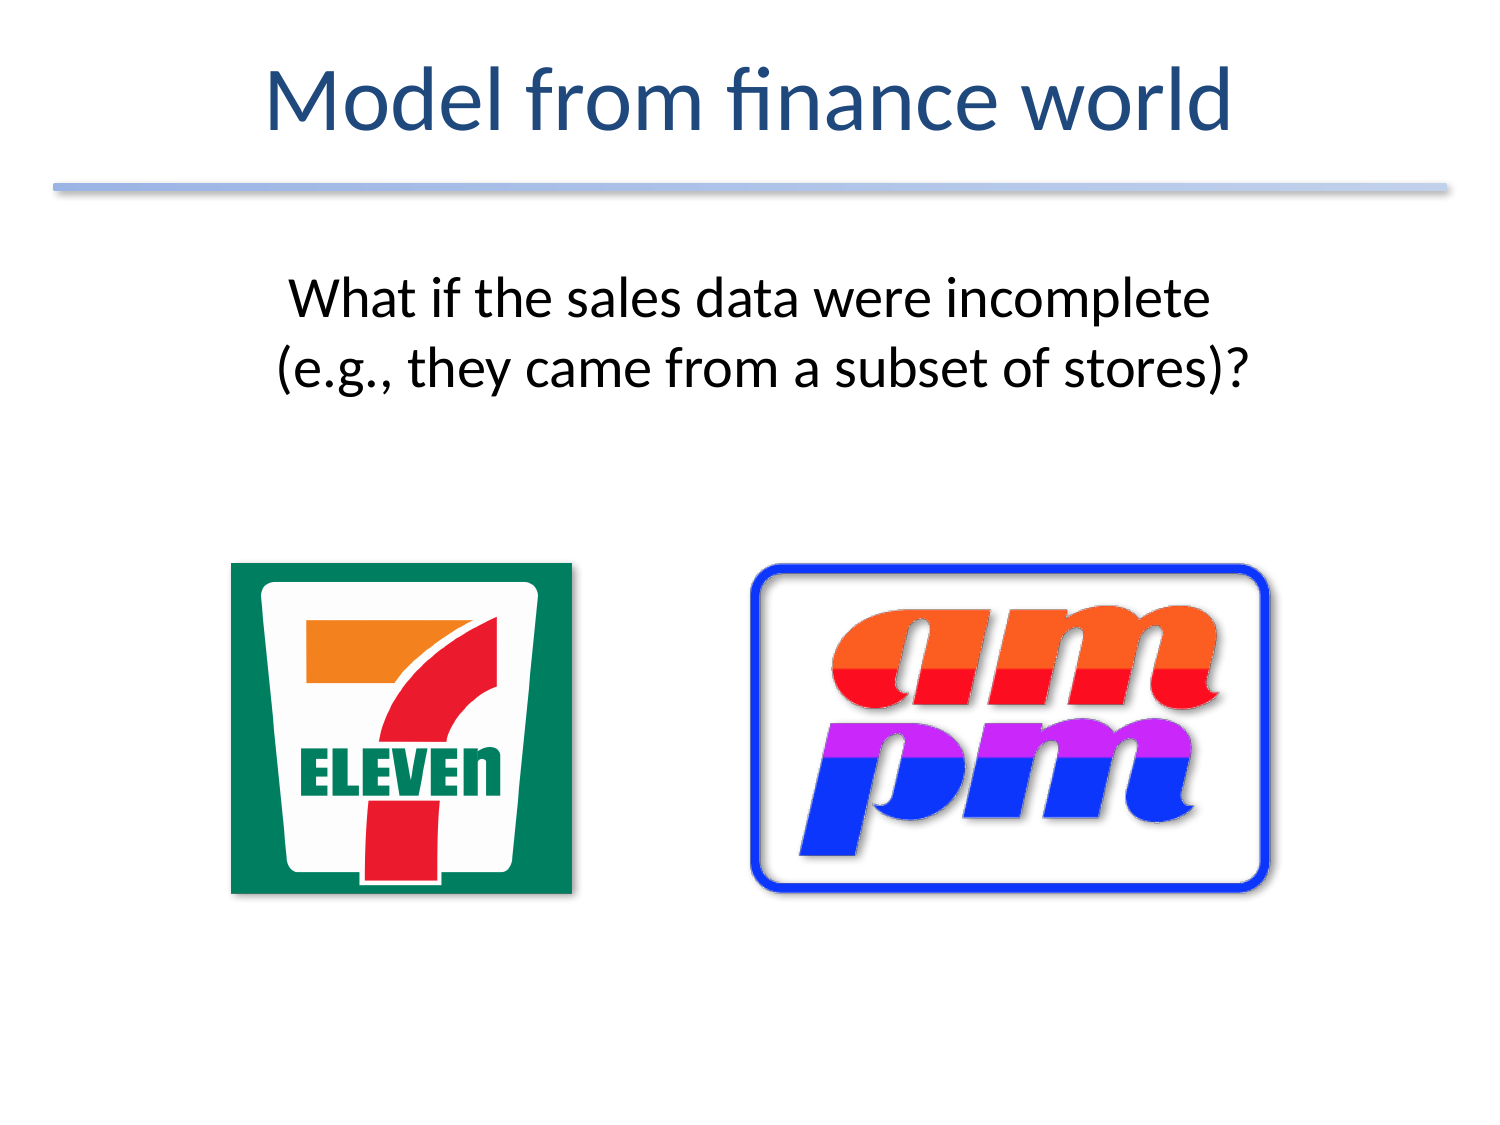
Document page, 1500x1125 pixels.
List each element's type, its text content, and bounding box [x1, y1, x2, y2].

text_box [52, 182, 1448, 193]
text_box What if the sales data were incomplete (e.g., they came from a subset of stores)? [217, 250, 1283, 409]
picture [738, 555, 1284, 902]
title Model from finance world [0, 0, 1500, 188]
picture [231, 563, 573, 894]
